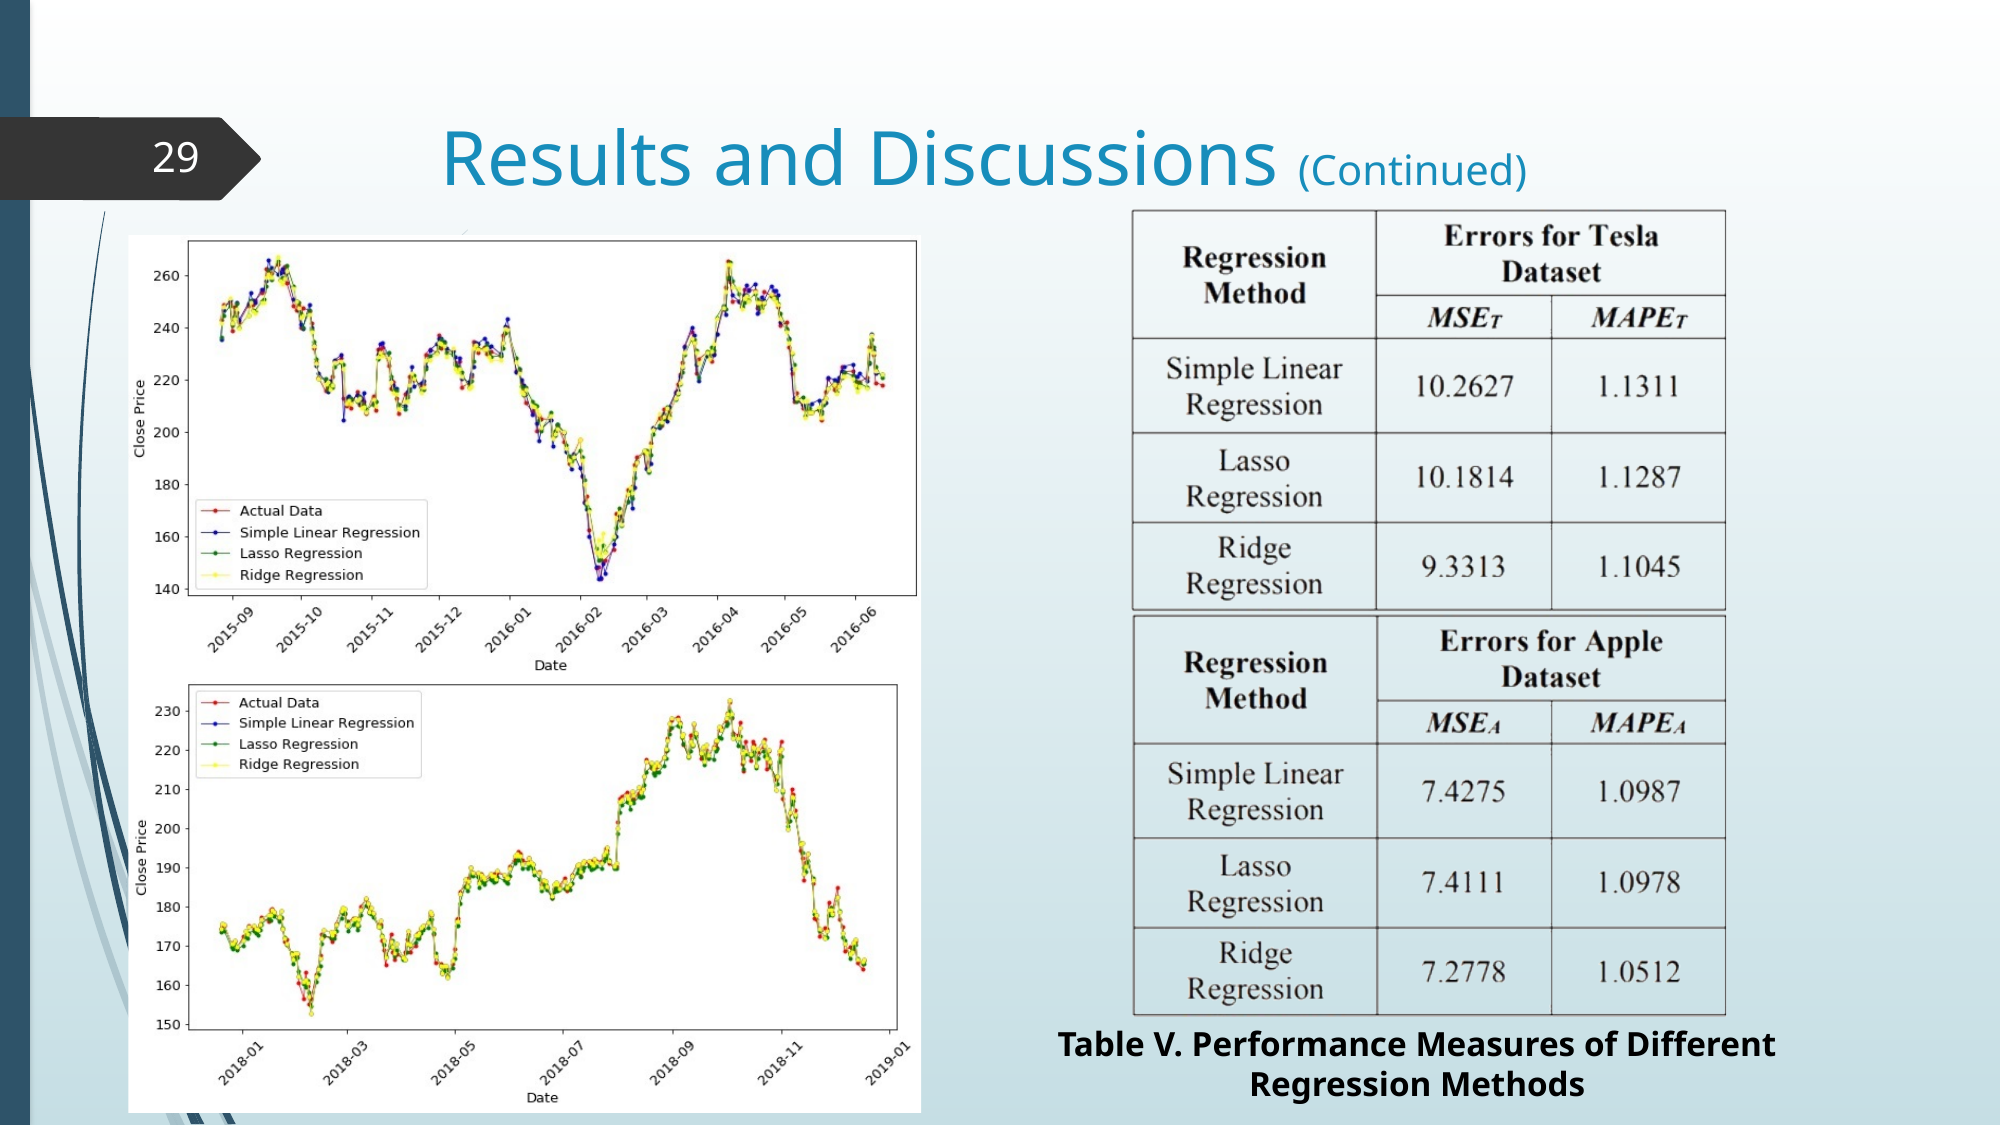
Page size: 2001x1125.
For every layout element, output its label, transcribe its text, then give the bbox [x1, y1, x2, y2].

picture [1130, 209, 1728, 1017]
title Results and Discussions (Continued) [425, 102, 1888, 313]
picture [128, 679, 922, 1113]
slide_number 29 [87, 129, 216, 190]
text_box Table V. Performance Measures of Different Regression Methods [947, 1016, 1888, 1111]
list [128, 235, 922, 679]
